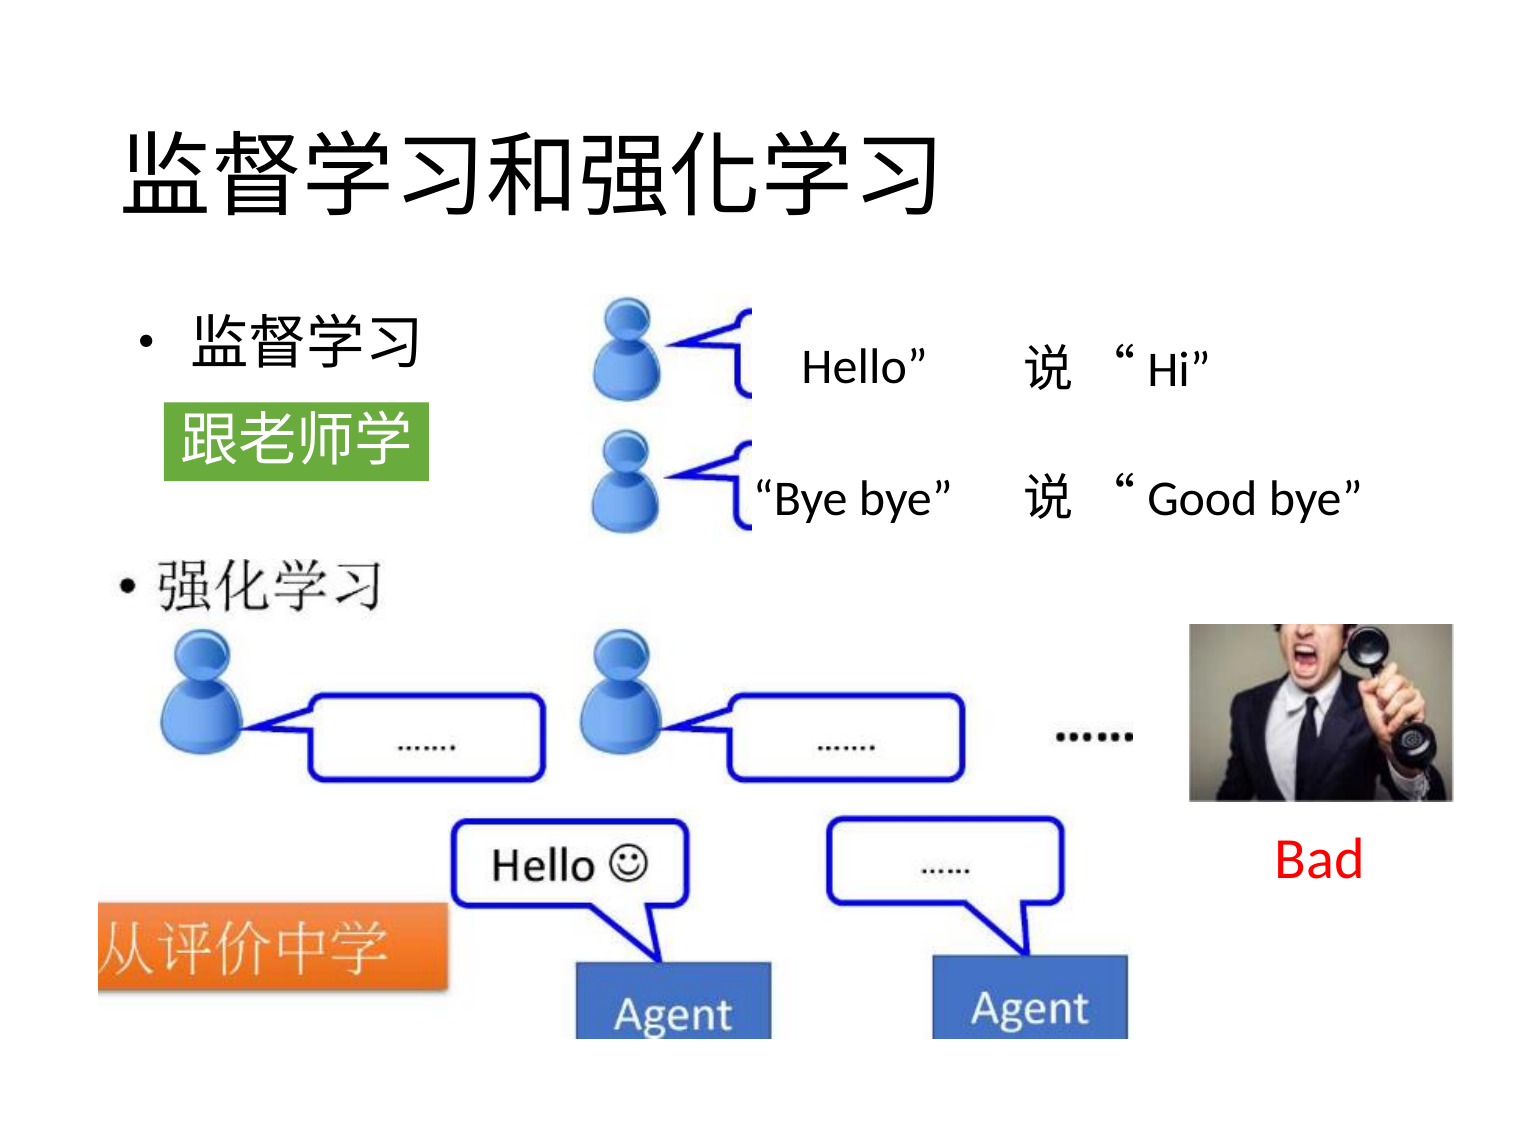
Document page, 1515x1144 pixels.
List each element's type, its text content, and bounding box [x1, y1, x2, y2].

picture [98, 559, 1133, 1040]
text_box •监督学习 [117, 305, 383, 365]
picture [588, 294, 752, 537]
text_box “Bye bye” [756, 464, 952, 515]
text_box 监督学习和强化学习 [119, 116, 934, 207]
text_box 说 “Good bye” [1023, 465, 1396, 533]
text_box Hello” [801, 333, 927, 375]
text_box Bad [1278, 820, 1365, 867]
text_box 跟老师学 [163, 402, 429, 482]
text_box 说 “Hi” [1023, 336, 1396, 403]
picture [1188, 624, 1455, 802]
